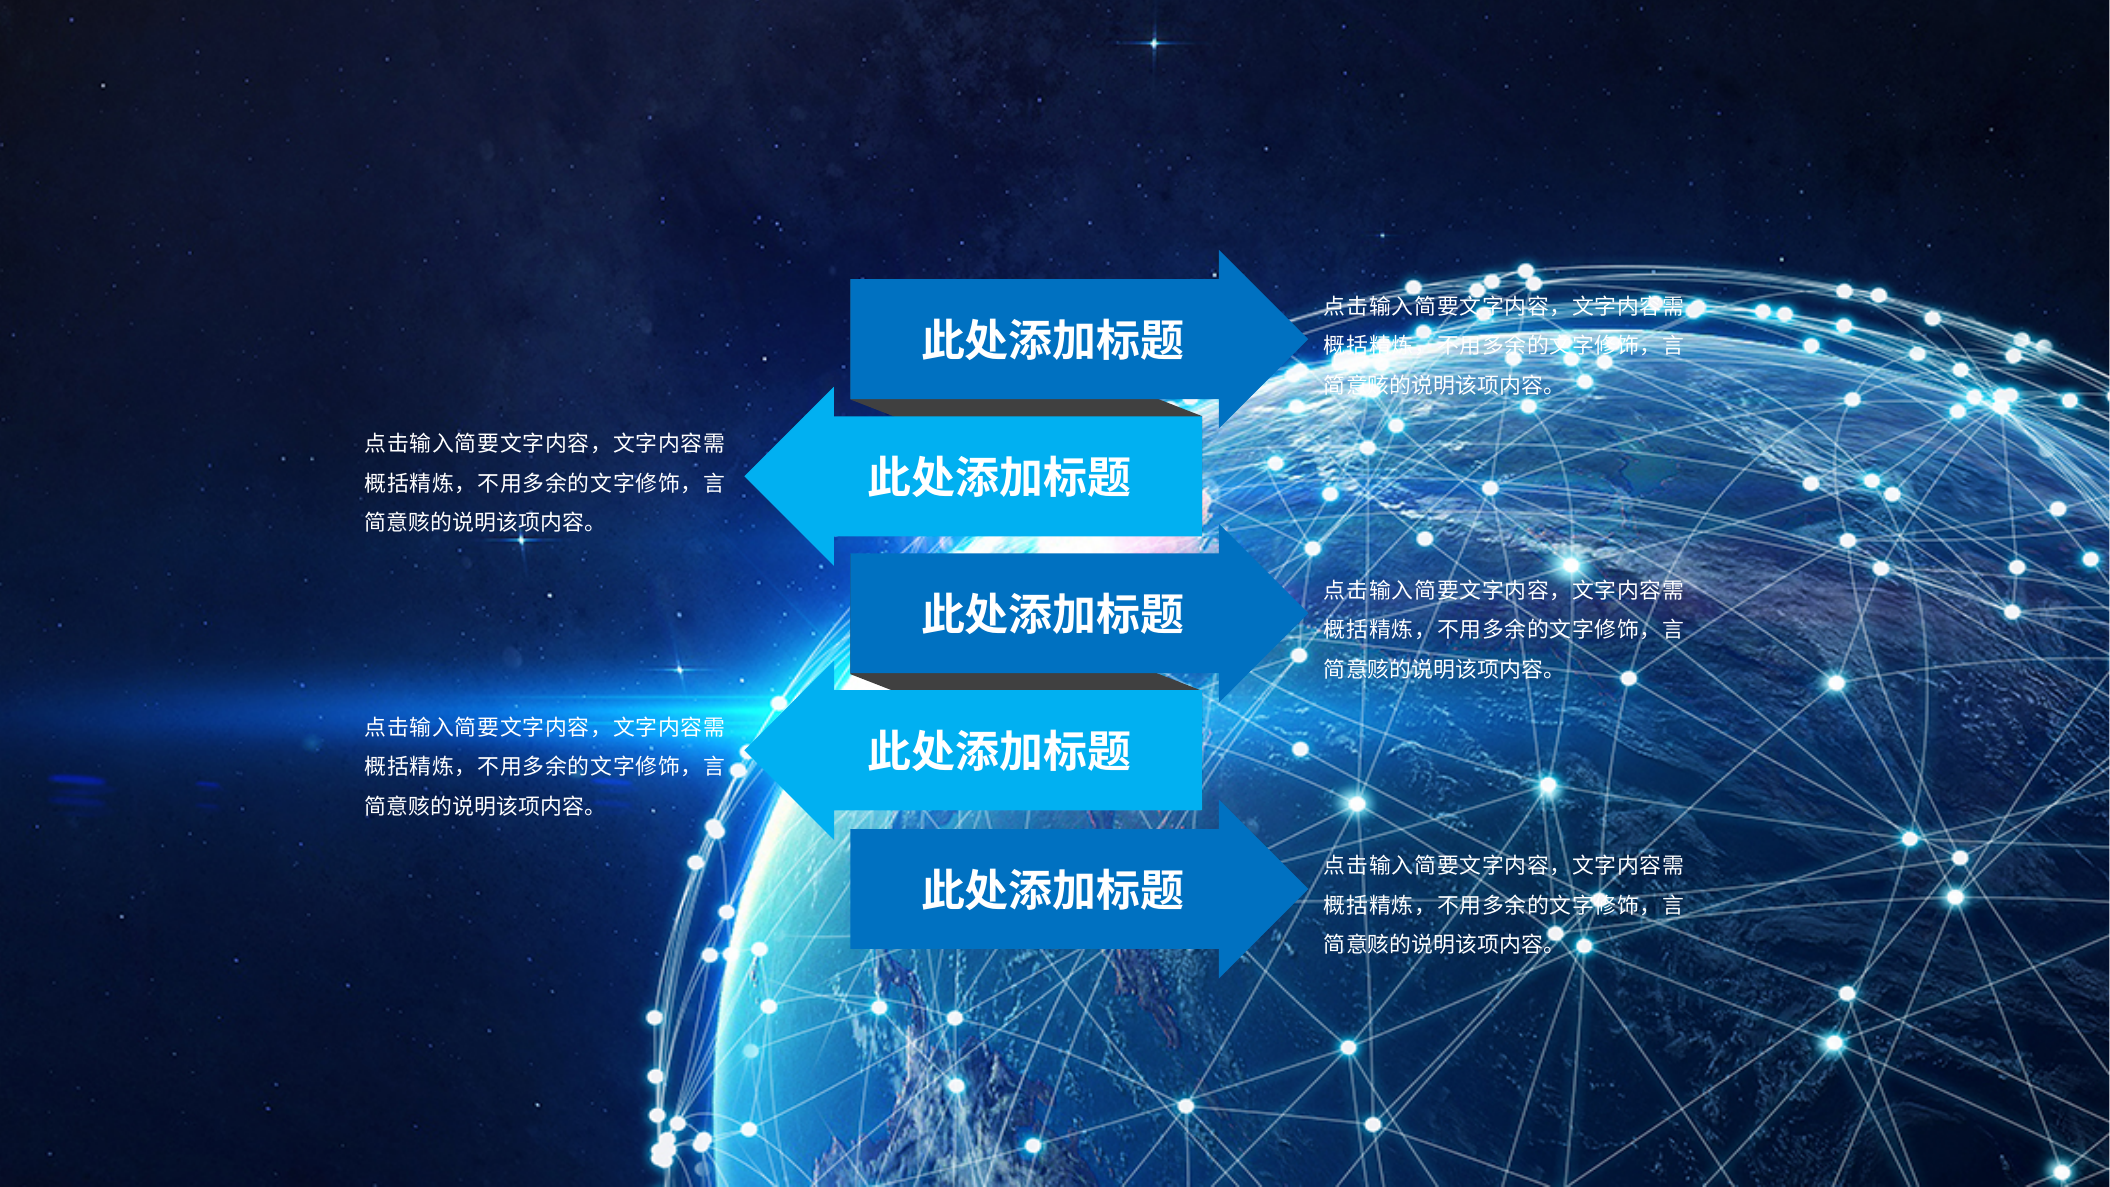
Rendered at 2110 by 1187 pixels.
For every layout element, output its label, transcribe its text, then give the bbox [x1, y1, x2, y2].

text_box [851, 401, 1203, 415]
text_box 此处添加标题 [903, 312, 1202, 366]
text_box 此处添加标题 [850, 449, 1149, 503]
text_box [849, 675, 1201, 689]
text_box 此处添加标题 [850, 723, 1149, 777]
text_box 点击输入简要文字内容，文字内容需概括精炼，不用多余的文字修饰，言简意赅的说明该项内容。 [364, 700, 726, 819]
text_box [849, 796, 1310, 982]
text_box 点击输入简要文字内容，文字内容需概括精炼，不用多余的文字修饰，言简意赅的说明该项内容。 [1323, 563, 1686, 682]
text_box 点击输入简要文字内容，文字内容需概括精炼，不用多余的文字修饰，言简意赅的说明该项内容。 [364, 416, 726, 535]
text_box [742, 658, 1204, 843]
text_box 点击输入简要文字内容，文字内容需概括精炼，不用多余的文字修饰，言简意赅的说明该项内容。 [1323, 279, 1686, 398]
text_box 此处添加标题 [903, 586, 1202, 640]
text_box 此处添加标题 [903, 862, 1202, 916]
text_box 点击输入简要文字内容，文字内容需概括精炼，不用多余的文字修饰，言简意赅的说明该项内容。 [1323, 838, 1686, 958]
picture [0, 0, 2110, 1187]
text_box [849, 247, 1310, 432]
text_box [742, 384, 1204, 569]
text_box [849, 521, 1310, 706]
